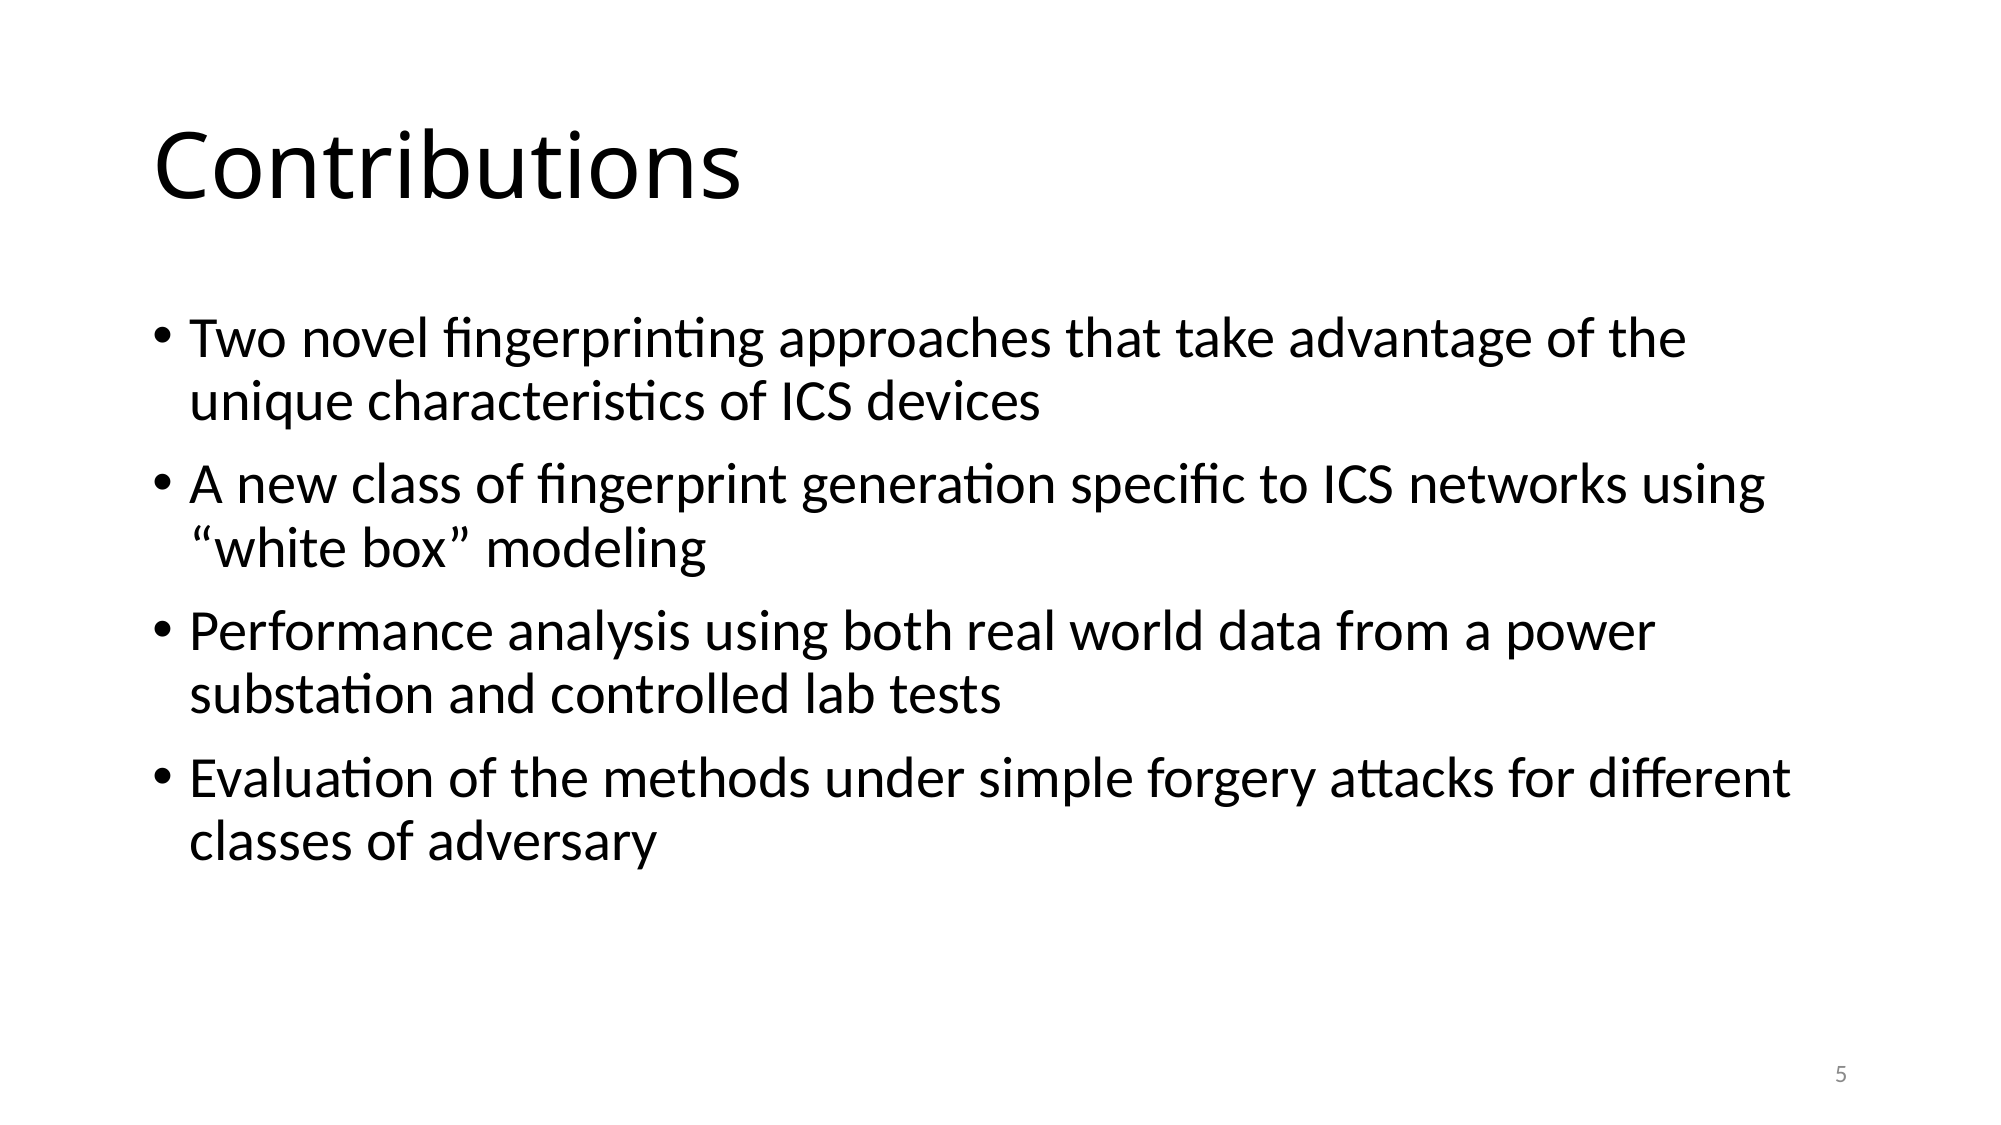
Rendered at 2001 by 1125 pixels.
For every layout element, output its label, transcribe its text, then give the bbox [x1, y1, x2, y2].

title Contributions [137, 59, 1863, 278]
list Two novel fingerprinting approaches that take advantage of the unique characteristics of ICS devices A new class of fingerprint generation specific to ICS networks using “white box” modeling Performance analysis using both real world data from a power substation and controlled lab tests Evaluation of the methods under simple forgery attacks for different classes of adversary [137, 299, 1863, 1014]
slide_number 5 [1412, 1042, 1863, 1103]
